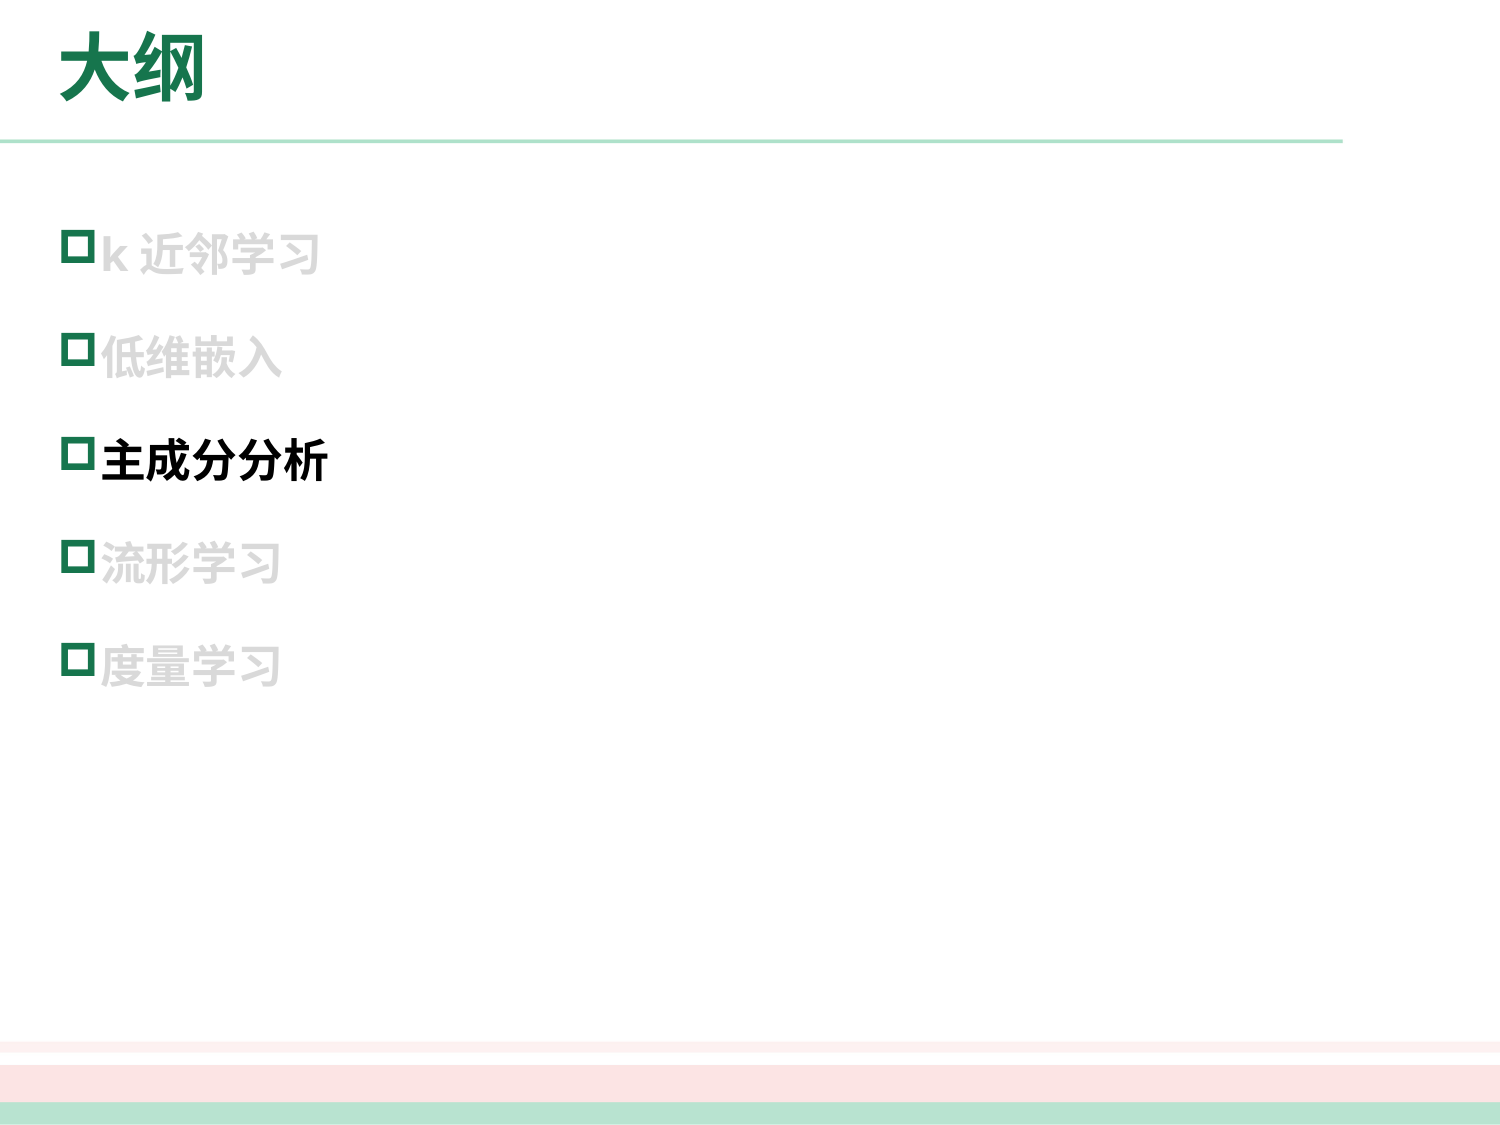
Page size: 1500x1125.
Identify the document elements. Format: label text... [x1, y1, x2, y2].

picture [0, 0, 1500, 1125]
title 大纲 [42, 7, 1337, 135]
list k近邻学习 低维嵌入 主成分分析 流形学习 度量学习 [42, 190, 1457, 999]
